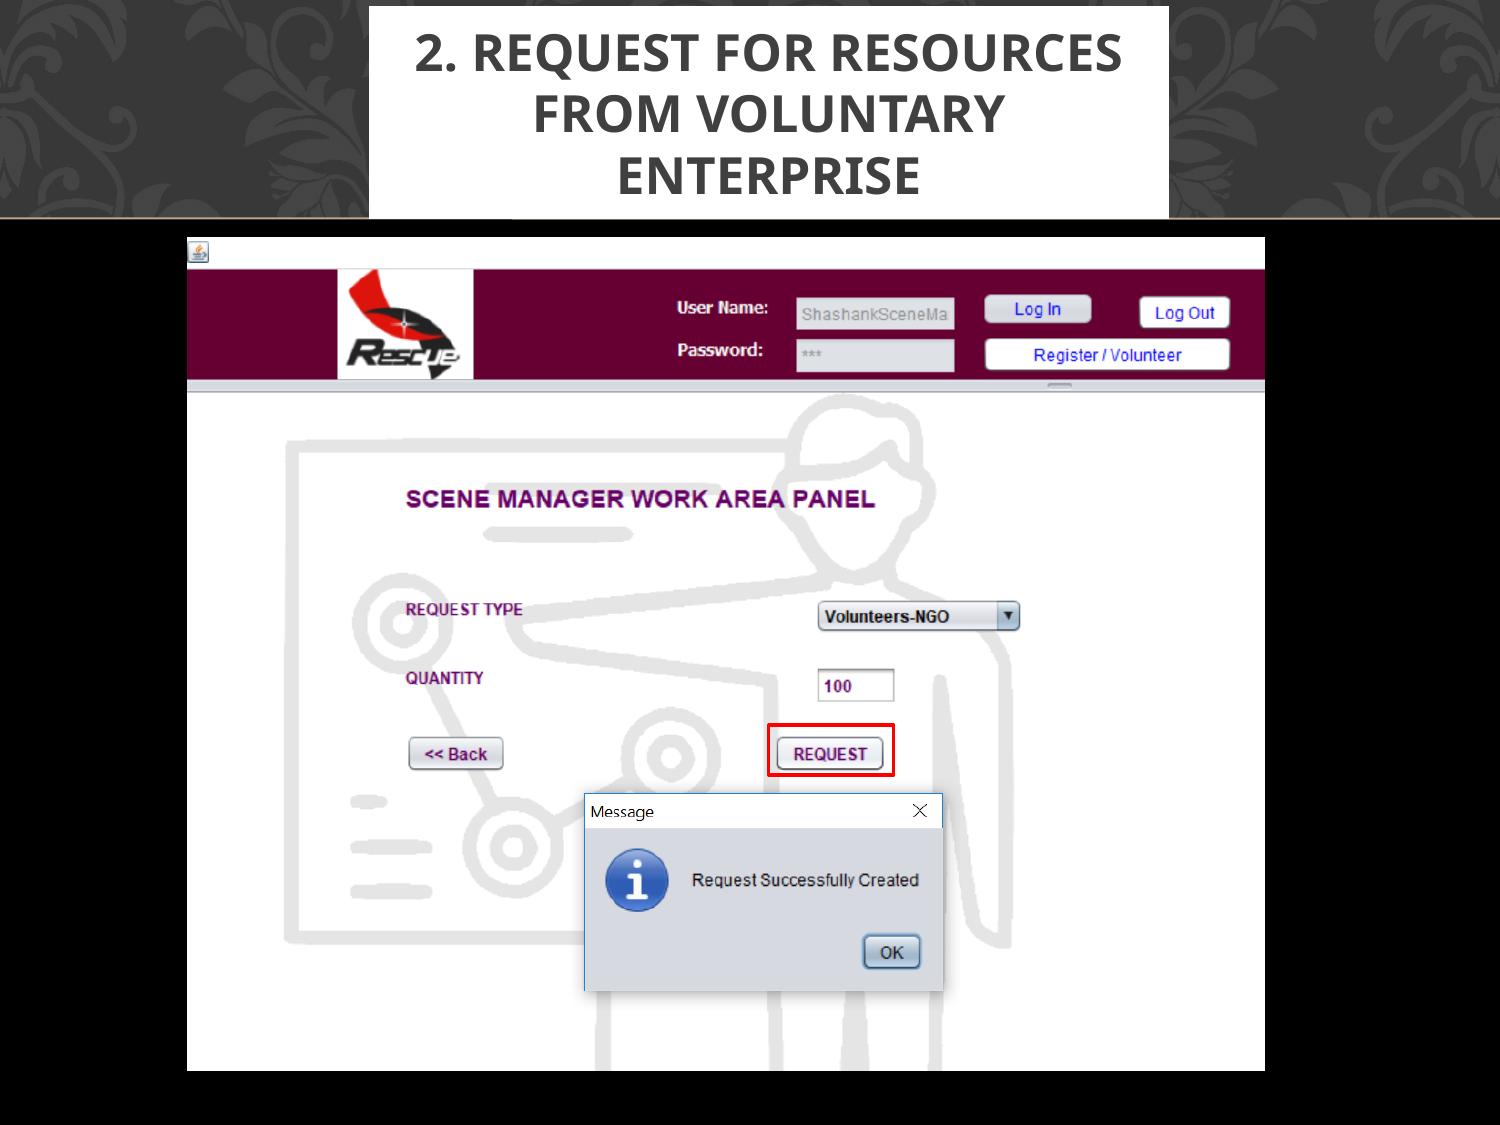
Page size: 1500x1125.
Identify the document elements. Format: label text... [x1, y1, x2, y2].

title 2. REQUEST FOR RESOURCES FROM VOLUNTARY ENTERPRISE [369, 6, 1169, 219]
picture [187, 237, 1265, 1071]
